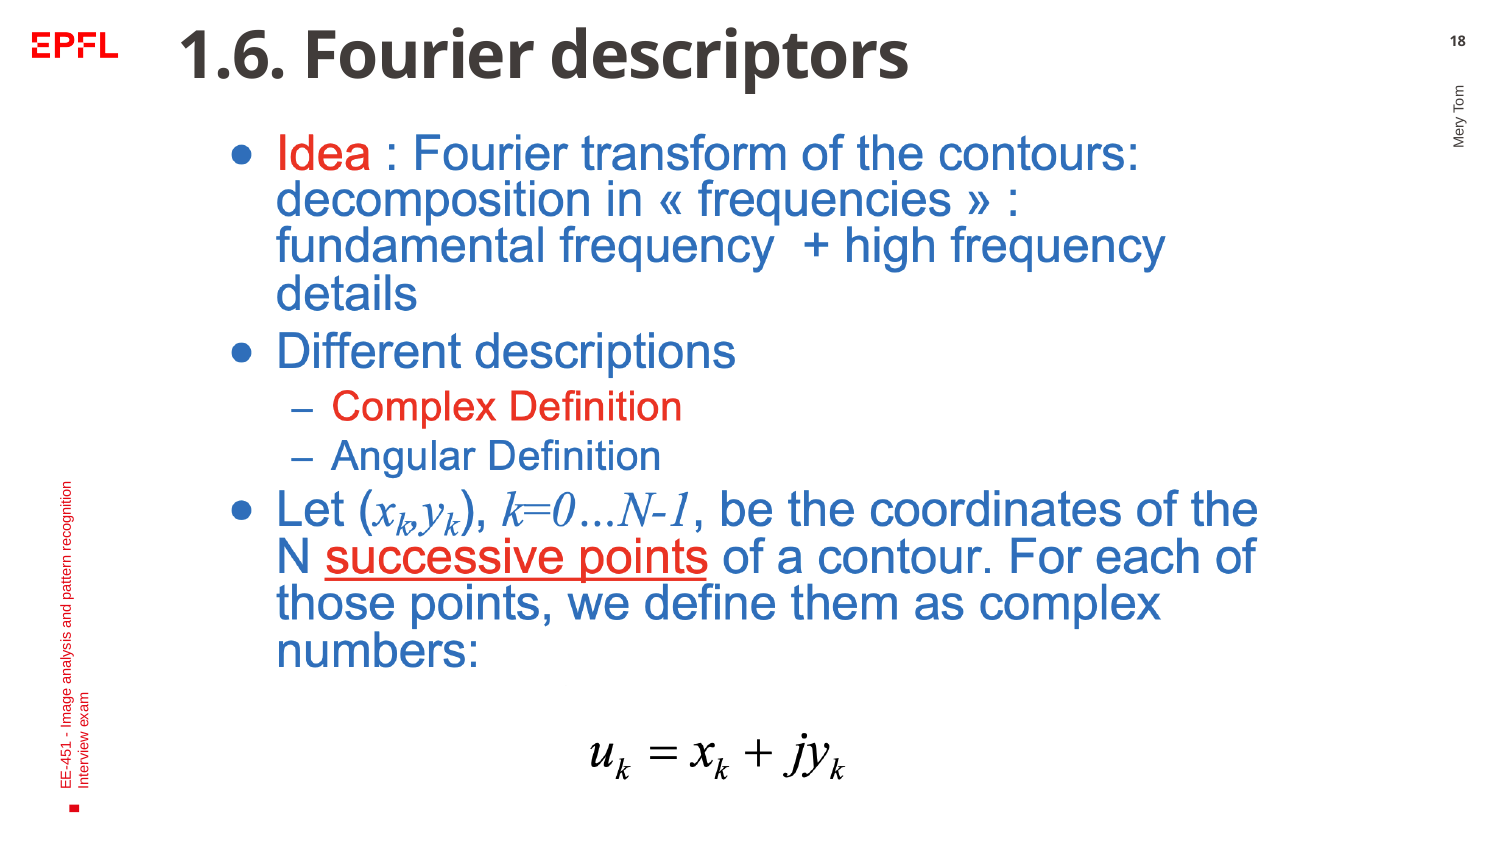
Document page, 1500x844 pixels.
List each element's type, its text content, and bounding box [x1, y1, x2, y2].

picture [21, 21, 129, 69]
picture [186, 118, 1342, 805]
title 1.6. Fourier descriptors [148, 21, 1416, 117]
footer Mery Tom [1415, 59, 1500, 641]
slide_number EE-451 - Image analysis and pattern recognition Interview exam [0, 264, 149, 805]
slide_number 18 [1415, 32, 1500, 59]
